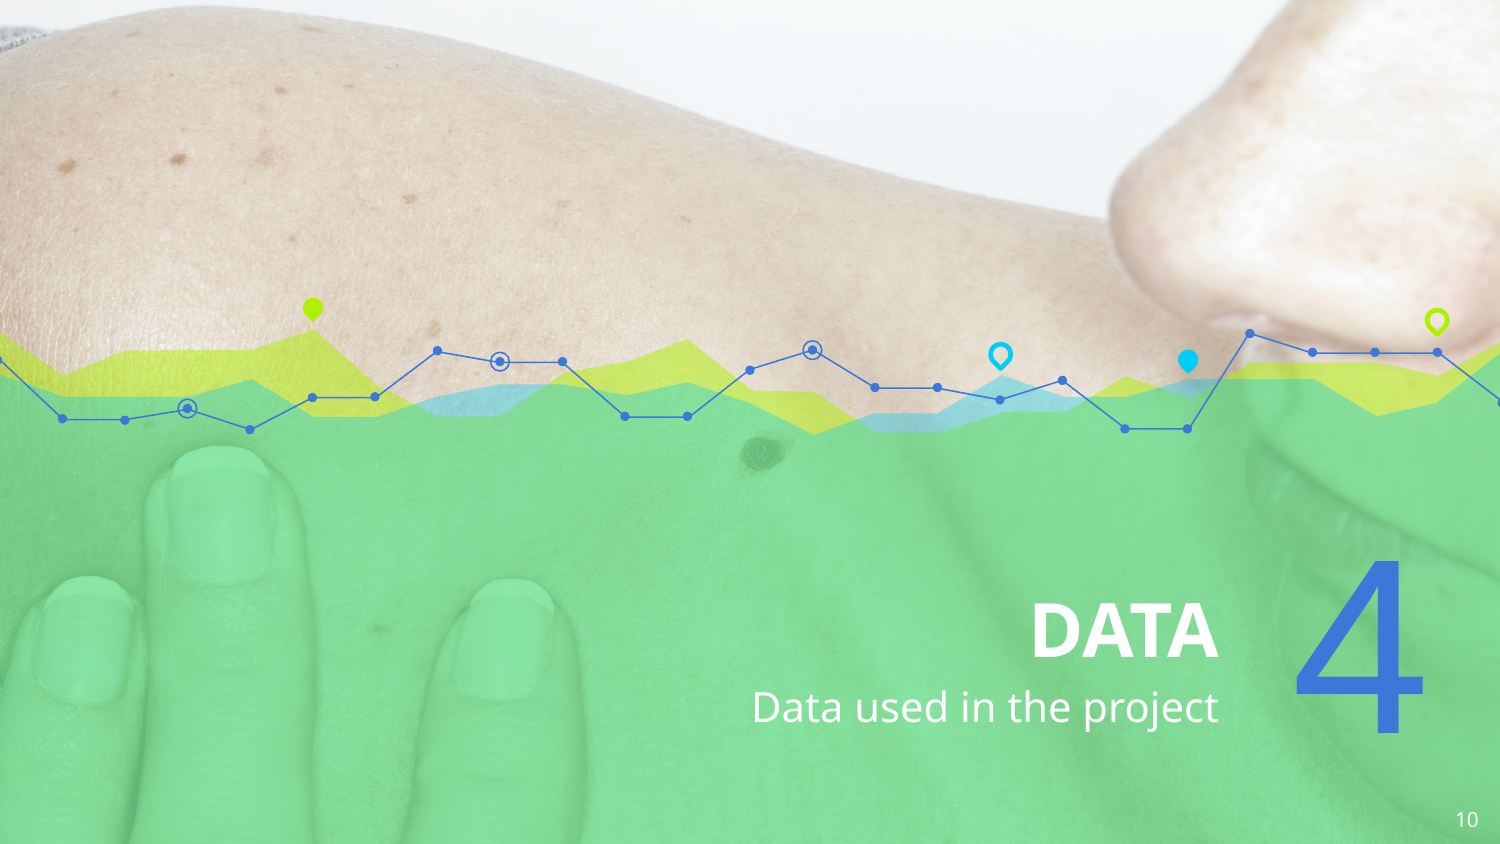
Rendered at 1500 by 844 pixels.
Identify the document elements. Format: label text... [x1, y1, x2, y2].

slide_number 10 [1403, 791, 1494, 844]
title DATA [378, 497, 1235, 665]
subtitle Data used in the project [378, 665, 1216, 795]
text_box 4 [1216, 600, 1500, 799]
